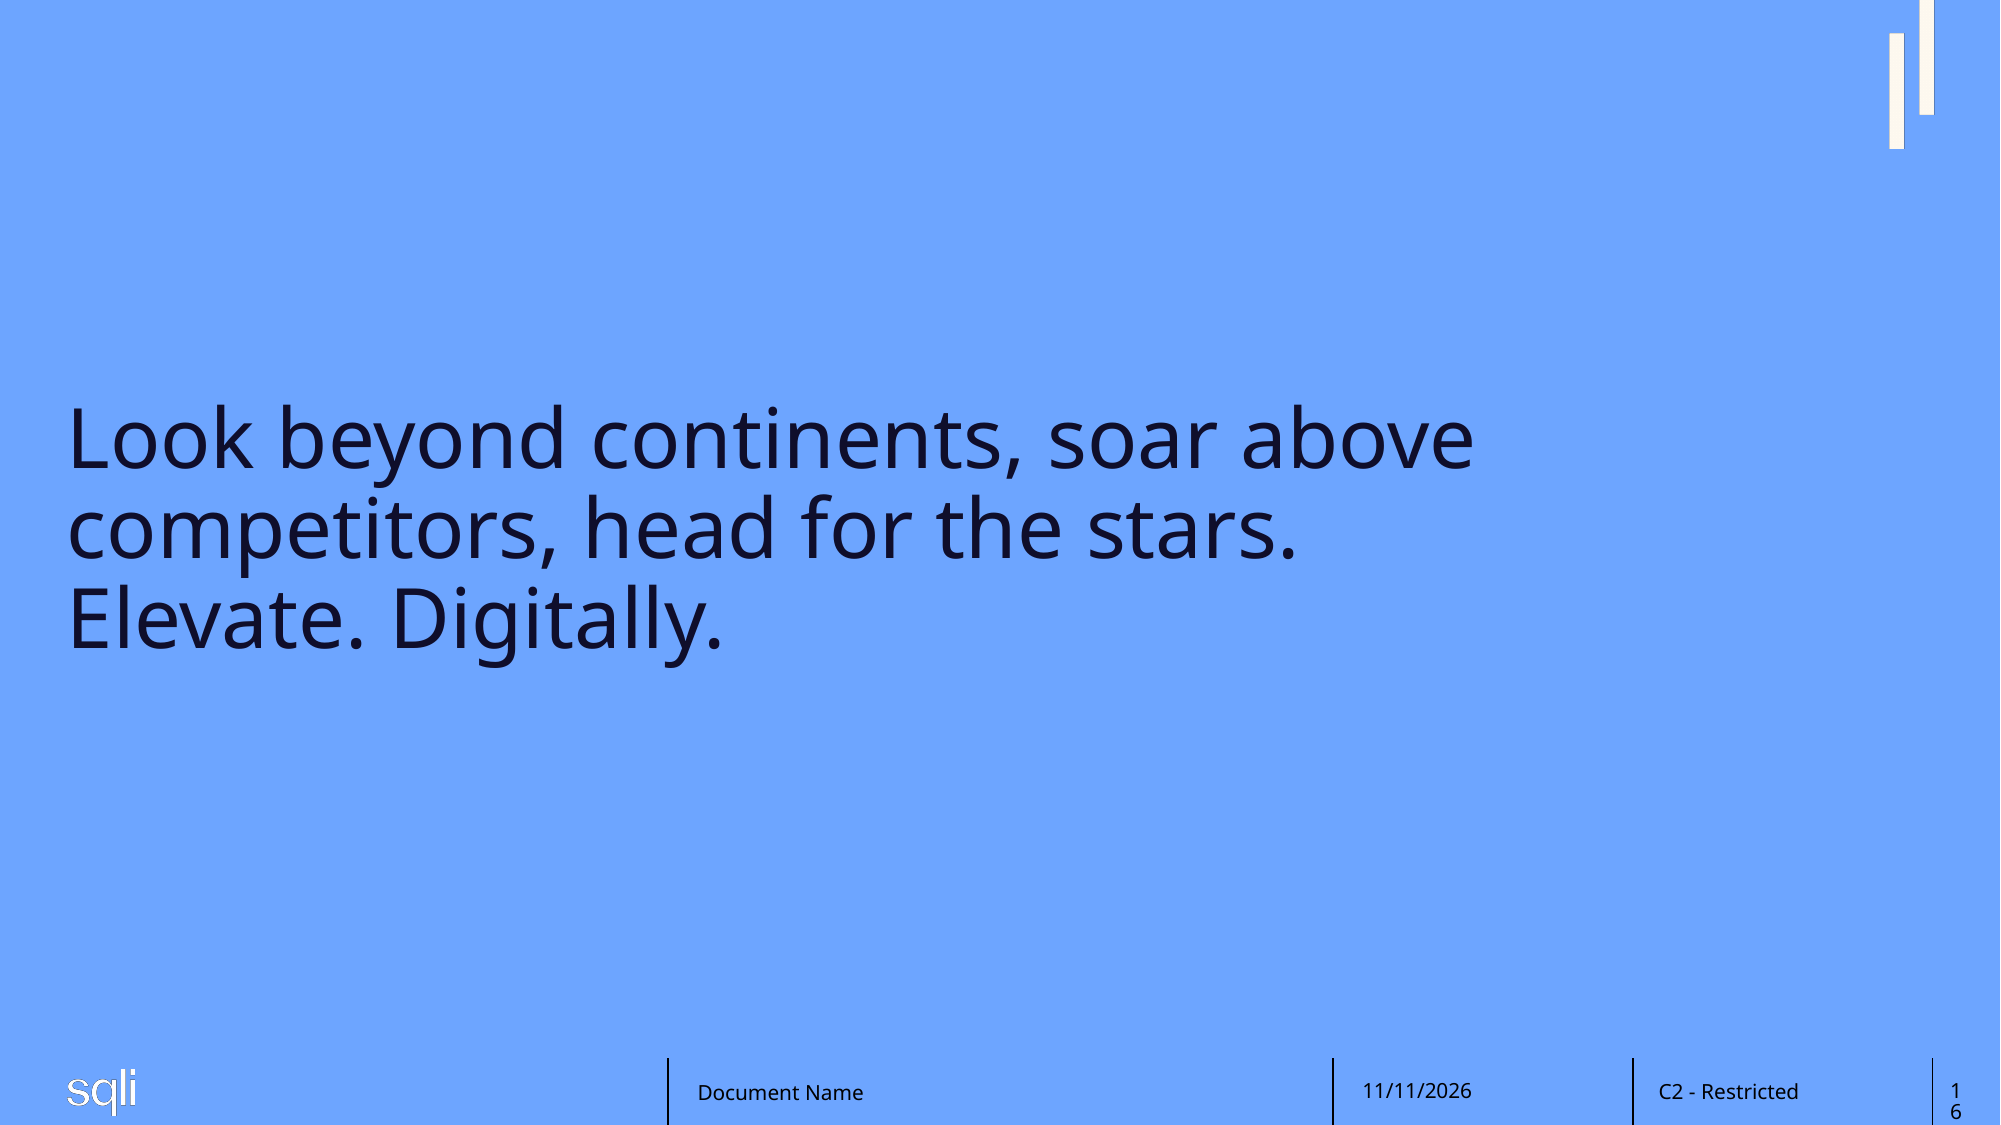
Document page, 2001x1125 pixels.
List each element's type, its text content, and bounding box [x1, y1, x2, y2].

footer Document Name [667, 1058, 1333, 1125]
picture [1836, 0, 1986, 149]
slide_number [1333, 1058, 1632, 1125]
picture [67, 1069, 135, 1116]
title Look beyond continents, soar above competitors, head for the stars. Elevate. Digitally. [66, 397, 1544, 811]
slide_number 16 [1932, 1058, 2000, 1125]
